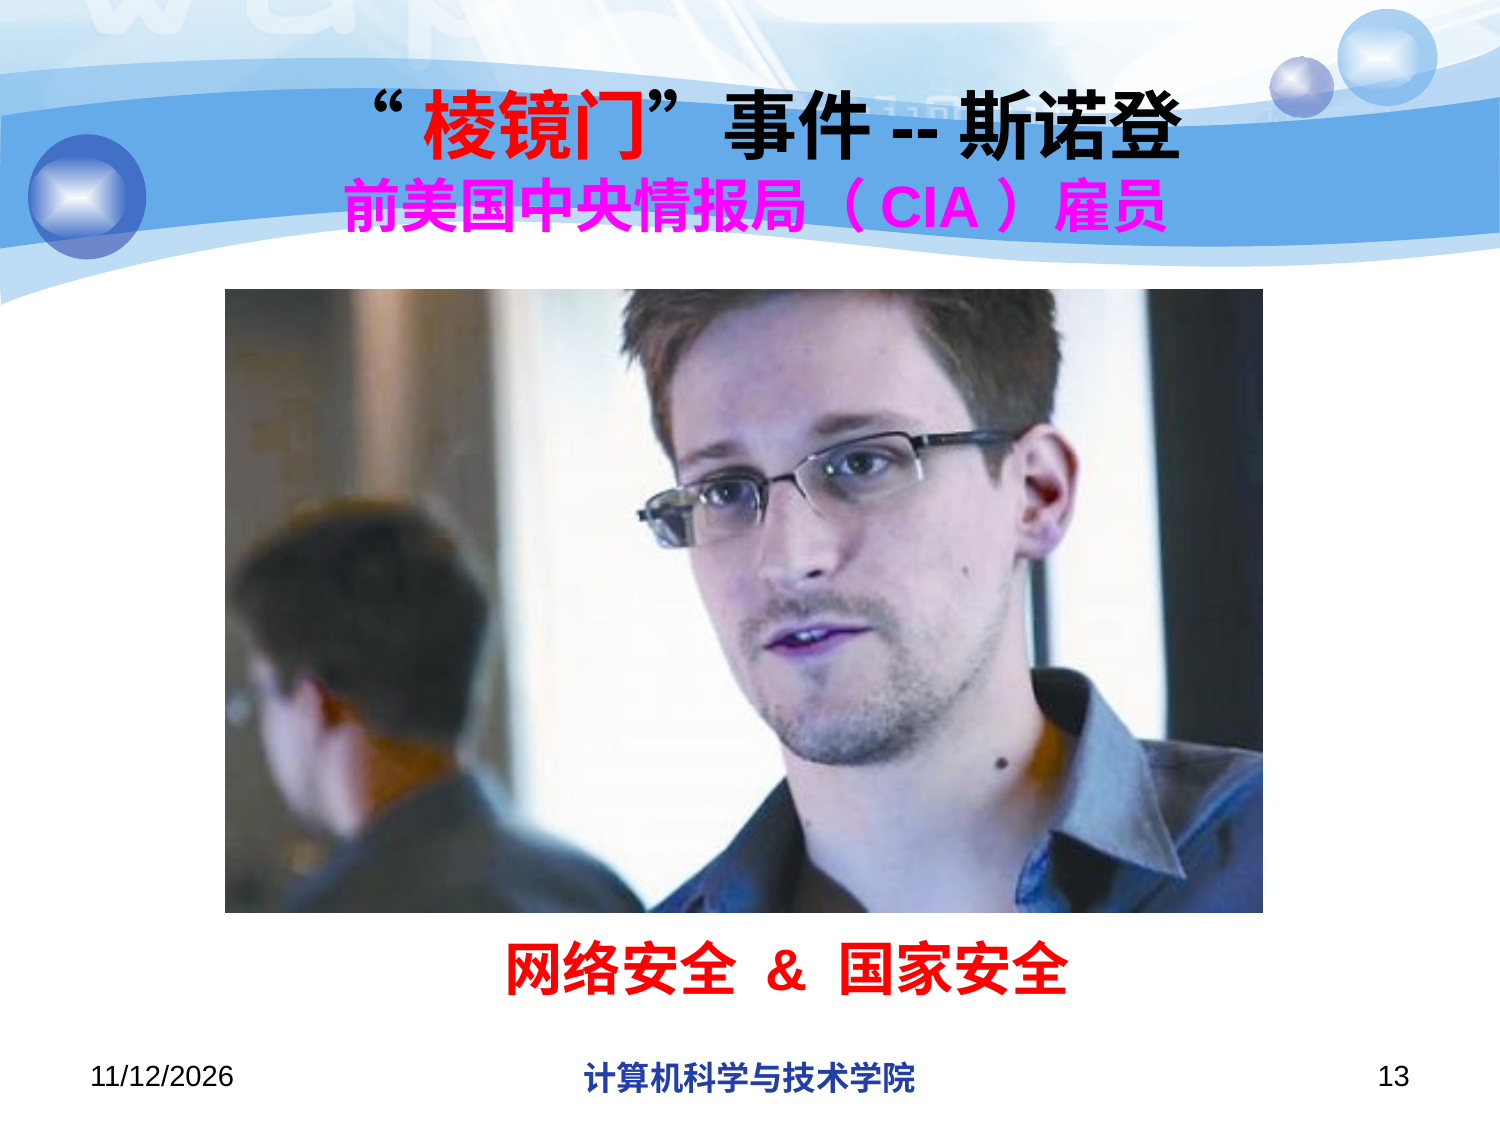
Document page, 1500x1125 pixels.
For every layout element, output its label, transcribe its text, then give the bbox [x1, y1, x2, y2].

list 网络安全 & 国家安全 [199, 924, 1376, 1063]
title “棱镜门”事件--斯诺登 前美国中央情报局（CIA）雇员 [149, 112, 1363, 206]
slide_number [74, 1049, 426, 1103]
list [224, 289, 1263, 913]
picture [0, 0, 1500, 112]
footer 计算机科学与技术学院 [512, 1049, 988, 1103]
slide_number 13 [1074, 1049, 1426, 1103]
